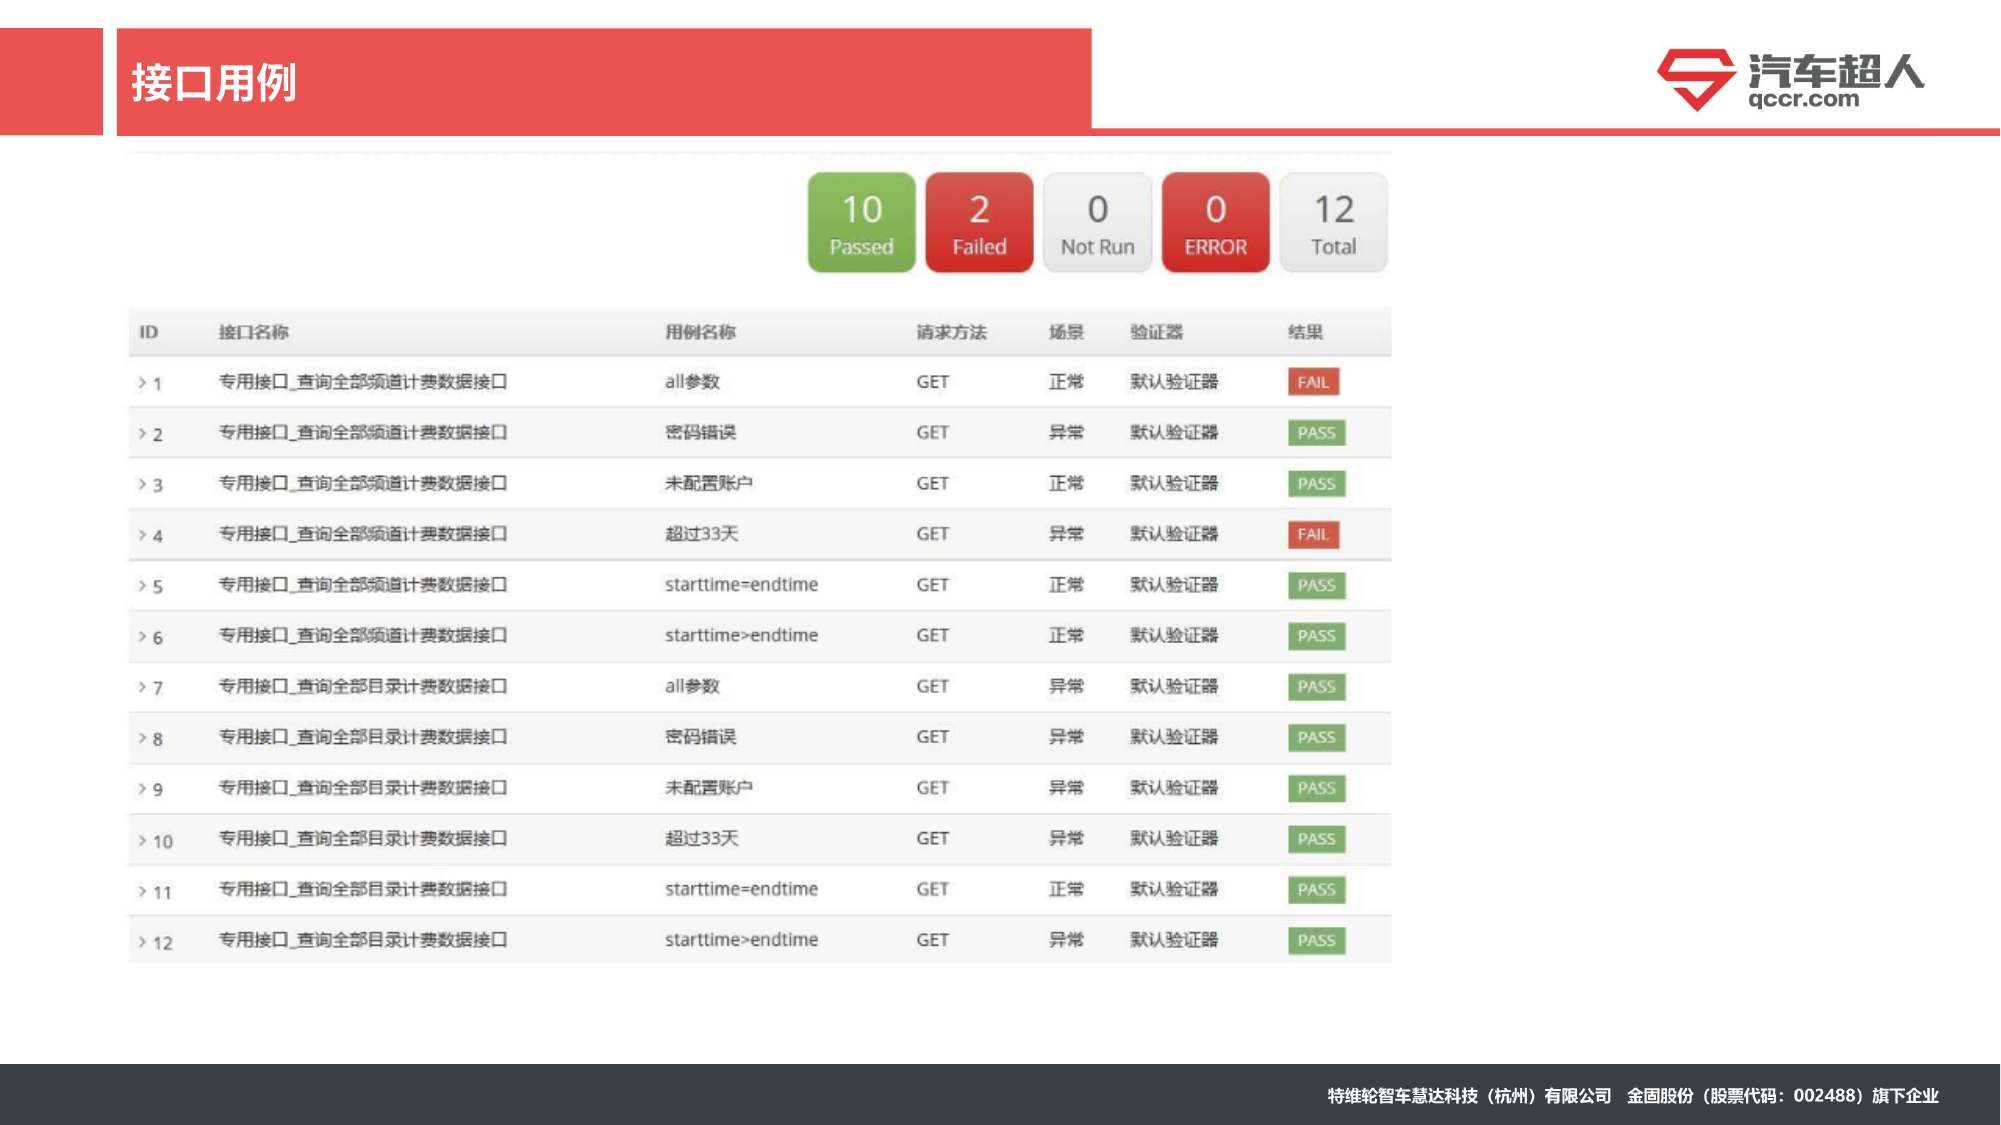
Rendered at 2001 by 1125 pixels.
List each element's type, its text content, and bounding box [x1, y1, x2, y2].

title 接口用例 [116, 28, 1092, 136]
picture [0, 0, 2001, 1125]
